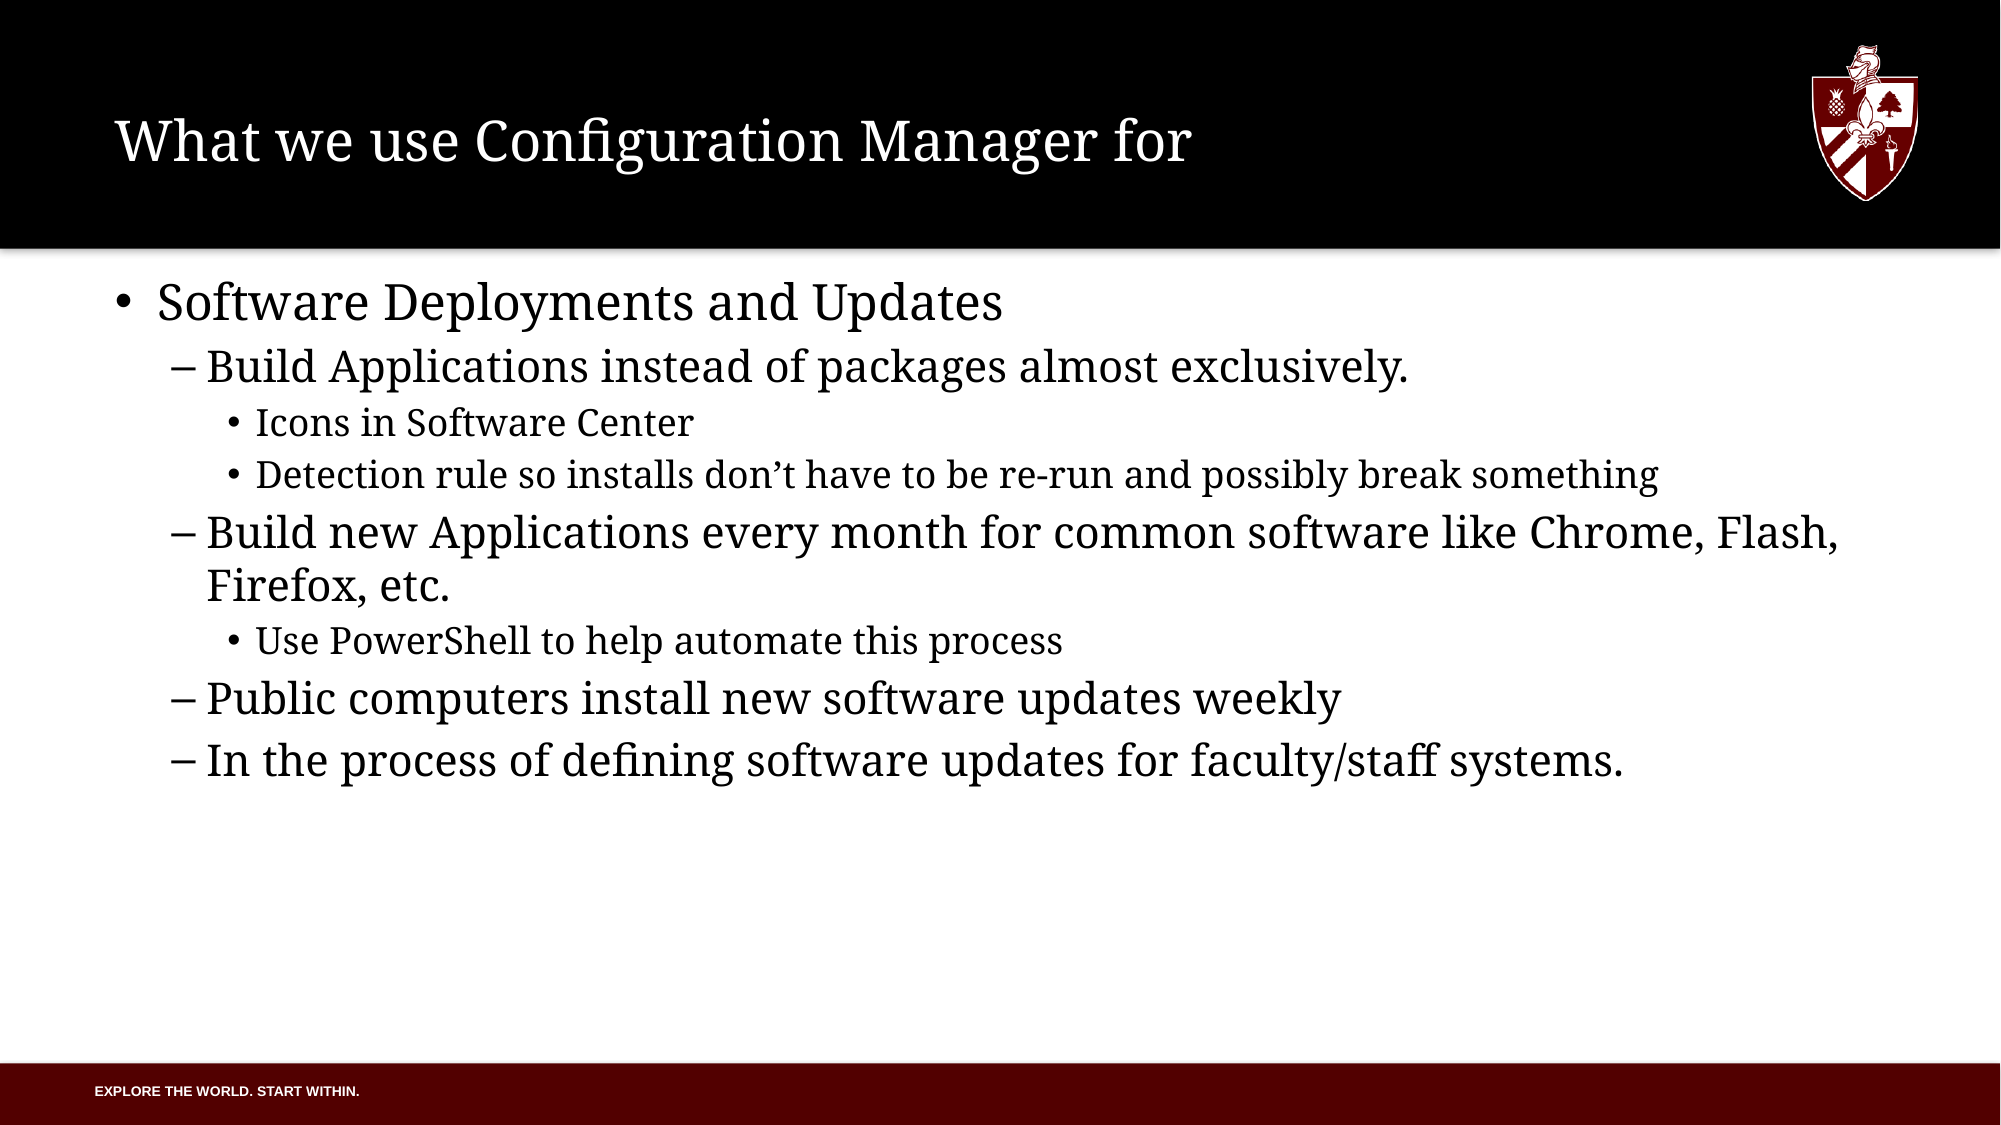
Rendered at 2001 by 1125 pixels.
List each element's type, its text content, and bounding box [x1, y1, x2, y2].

title What we use Configuration Manager for [99, 45, 1900, 233]
list Software Deployments and Updates Build Applications instead of packages almost exclusively. Icons in Software Center Detection rule so installs don’t have to be re-run and possibly break something Build new Applications every month for common software like Chrome, Flash, Firefox, etc. Use PowerShell to help automate this process Public computers install new software updates weekly In the process of defining software updates for faculty/staff systems. [99, 262, 1900, 1005]
